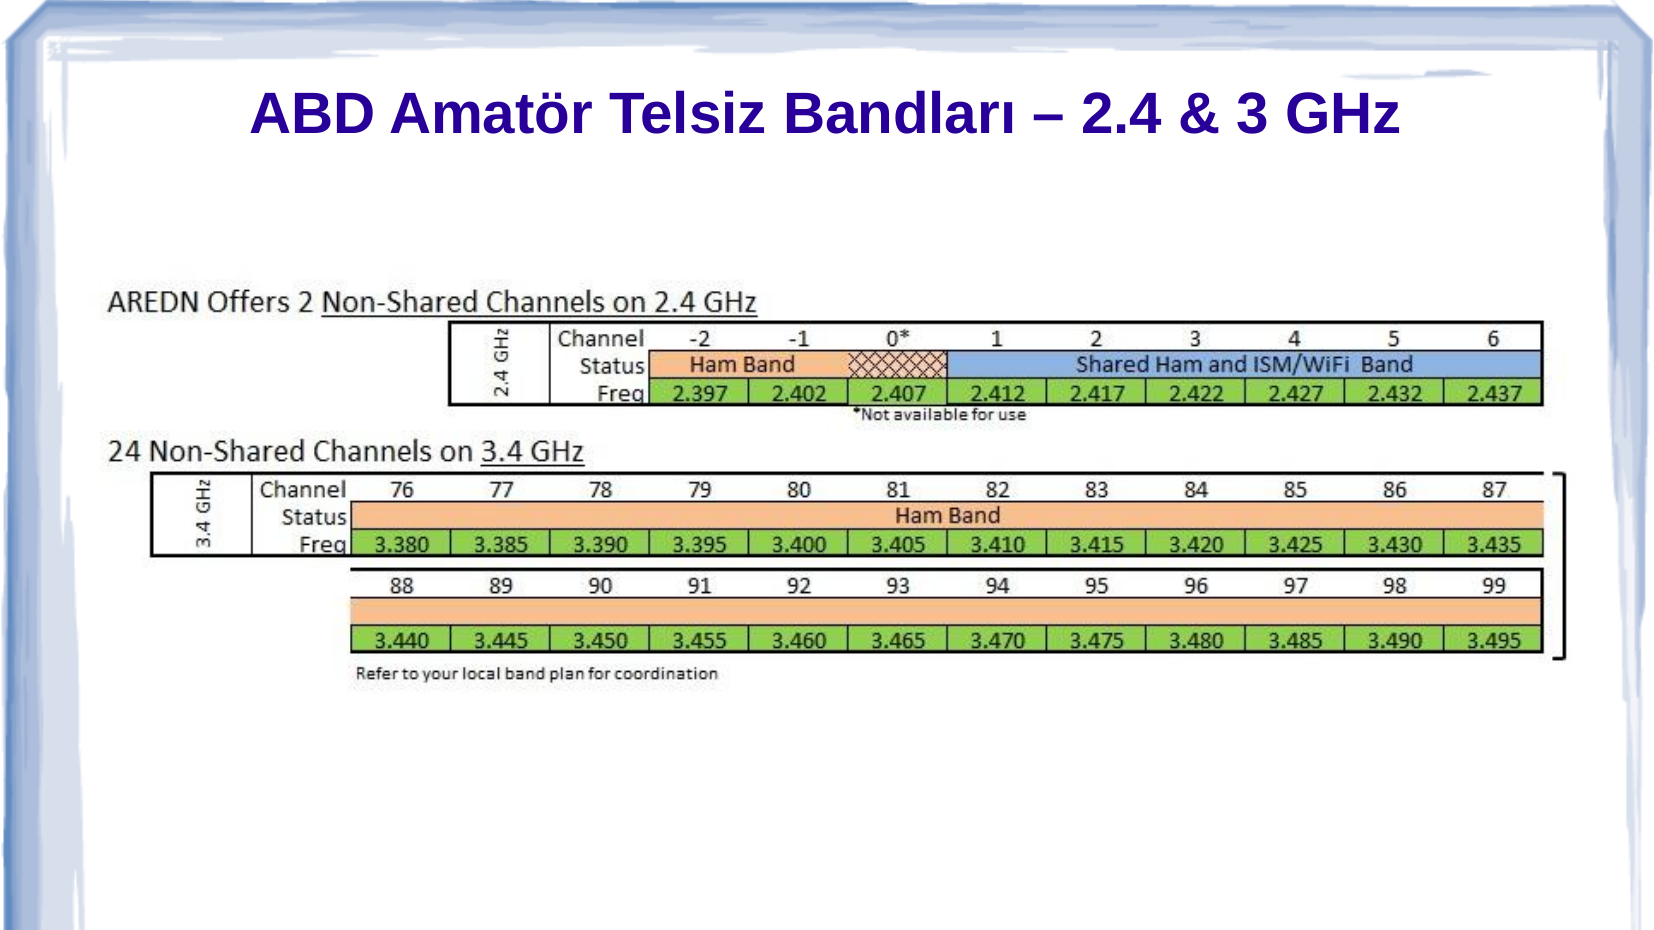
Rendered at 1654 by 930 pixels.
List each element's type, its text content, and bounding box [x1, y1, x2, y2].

picture [0, 0, 1654, 930]
title ABD Amatör Telsiz Bandları – 2.4 & 3 GHz [82, 36, 1570, 192]
